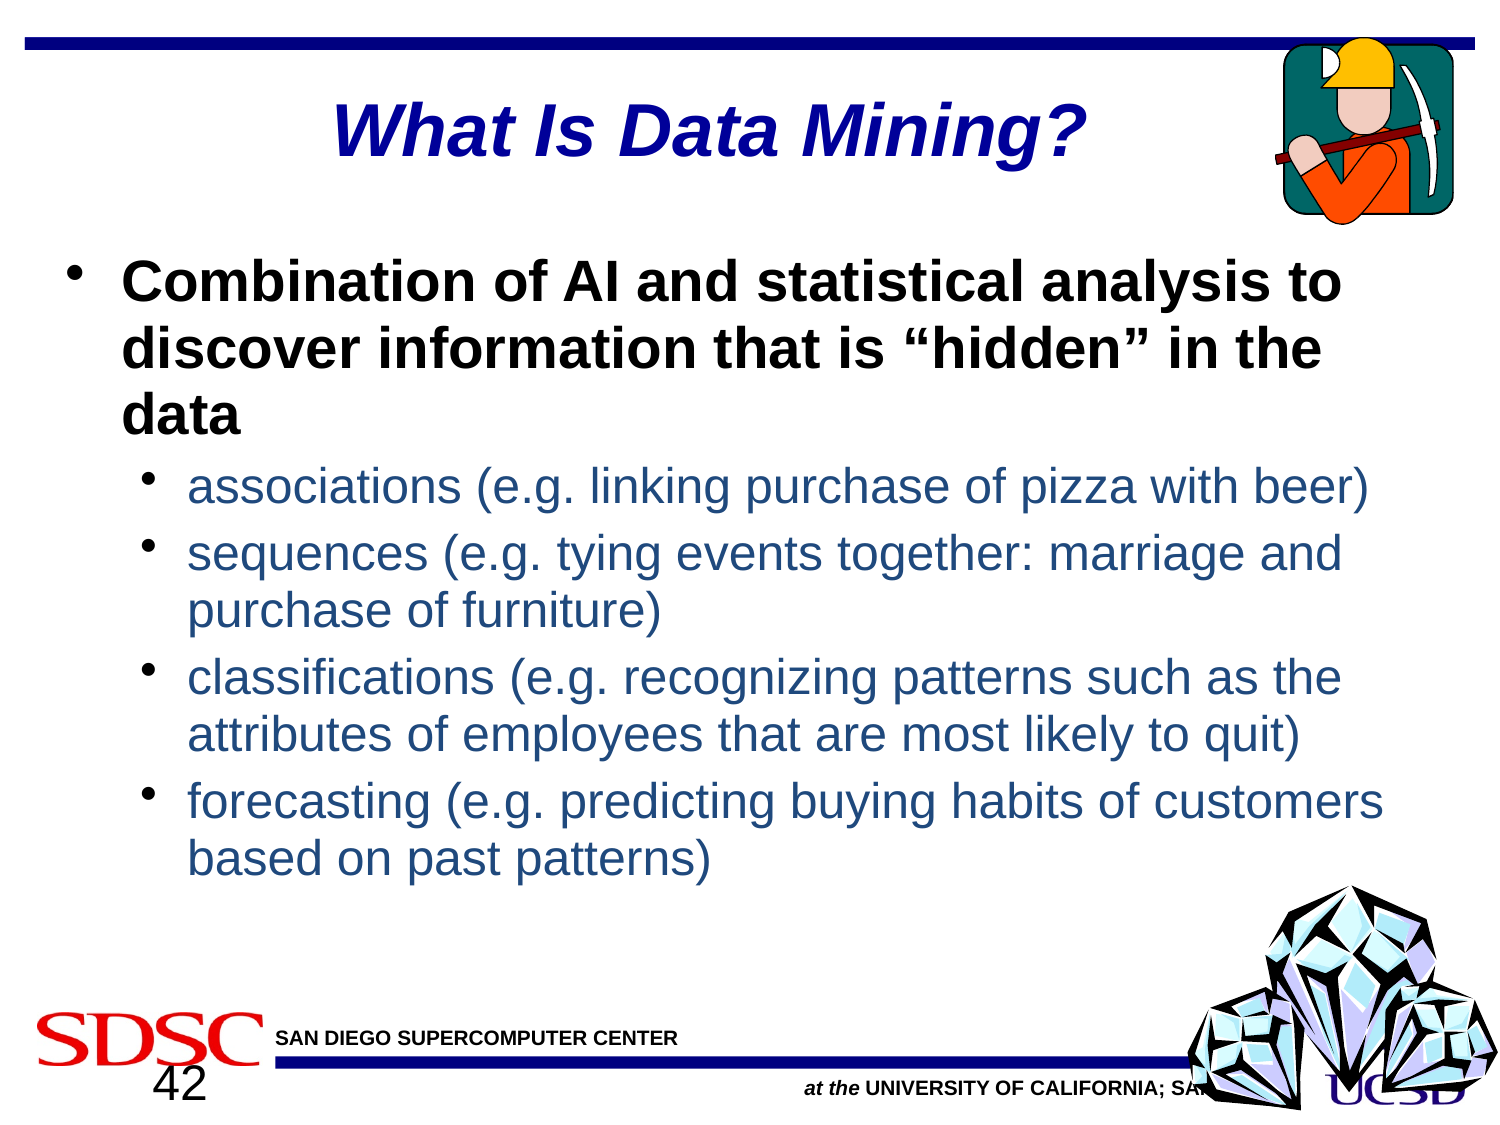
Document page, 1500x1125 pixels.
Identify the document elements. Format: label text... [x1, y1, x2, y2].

list Combination of AI and statistical analysis to discover information that is “hidden” in the data associations (e.g. linking purchase of pizza with beer) sequences (e.g. tying events together: marriage and purchase of furniture) classifications (e.g. recognizing patterns such as the attributes of employees that are most likely to quit) forecasting (e.g. predicting buying habits of customers based on past patterns) [50, 241, 1437, 1017]
title What Is Data Mining? [89, 54, 1269, 208]
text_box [1187, 883, 1500, 1113]
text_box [1274, 37, 1454, 231]
picture [37, 1012, 263, 1043]
slide_number 42 [23, 1043, 337, 1119]
